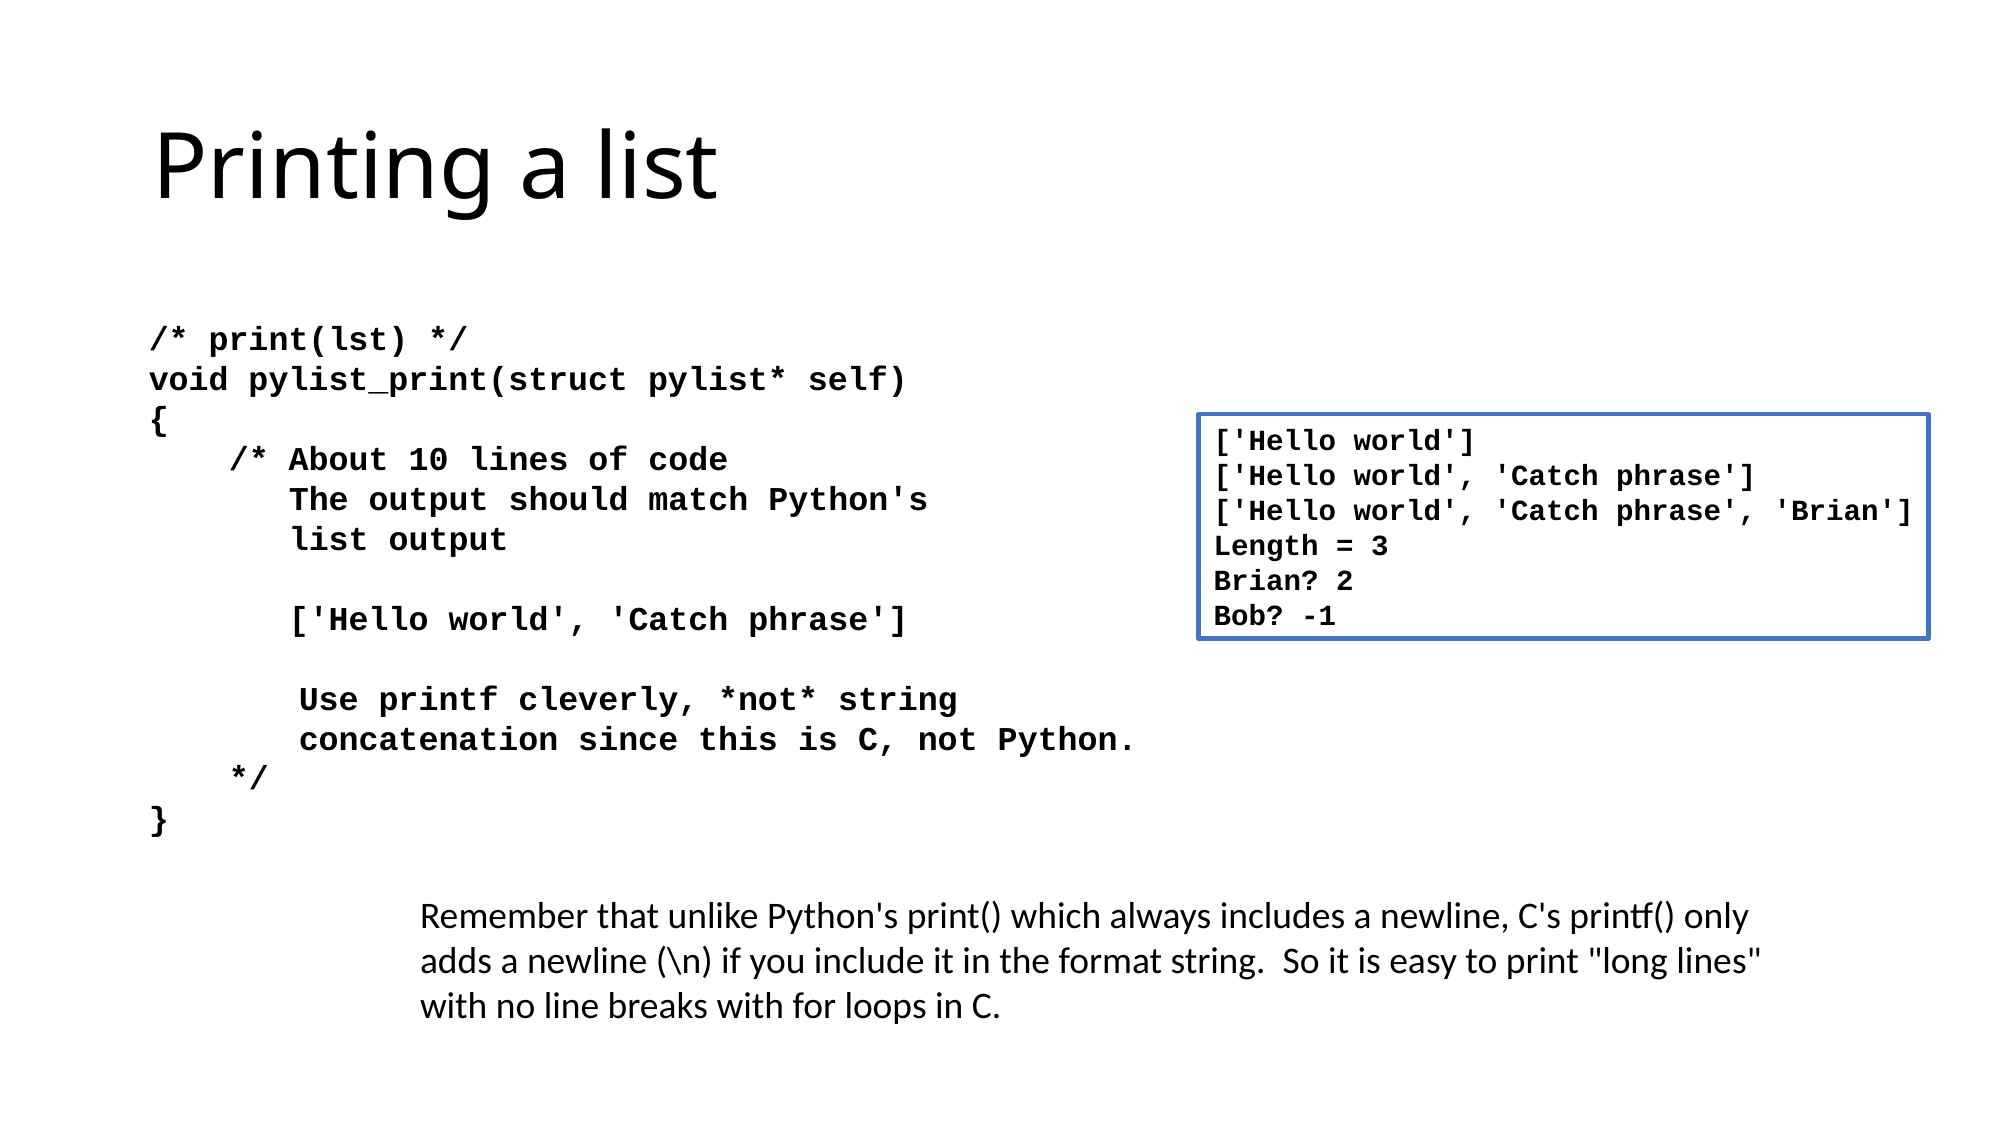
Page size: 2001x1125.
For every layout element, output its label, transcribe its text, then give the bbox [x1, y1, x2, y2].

text_box Remember that unlike Python's print() which always includes a newline, C's printf() only adds a newline (\n) if you include it in the format string. So it is easy to print "long lines" with no line breaks with for loops in C. [405, 883, 1814, 1033]
title Printing a list [137, 59, 1464, 278]
text_box ['Hello world'] ['Hello world', 'Catch phrase'] ['Hello world', 'Catch phrase', 'Brian'] Length = 3 Brian? 2 Bob? -1 [1198, 414, 1929, 639]
text_box /* print(lst) */ void pylist_print(struct pylist* self) { /* About 10 lines of code The output should match Python's list output ['Hello world', 'Catch phrase'] Use printf cleverly, *not* string concatenation since this is C, not Python. */ } [134, 310, 1197, 844]
